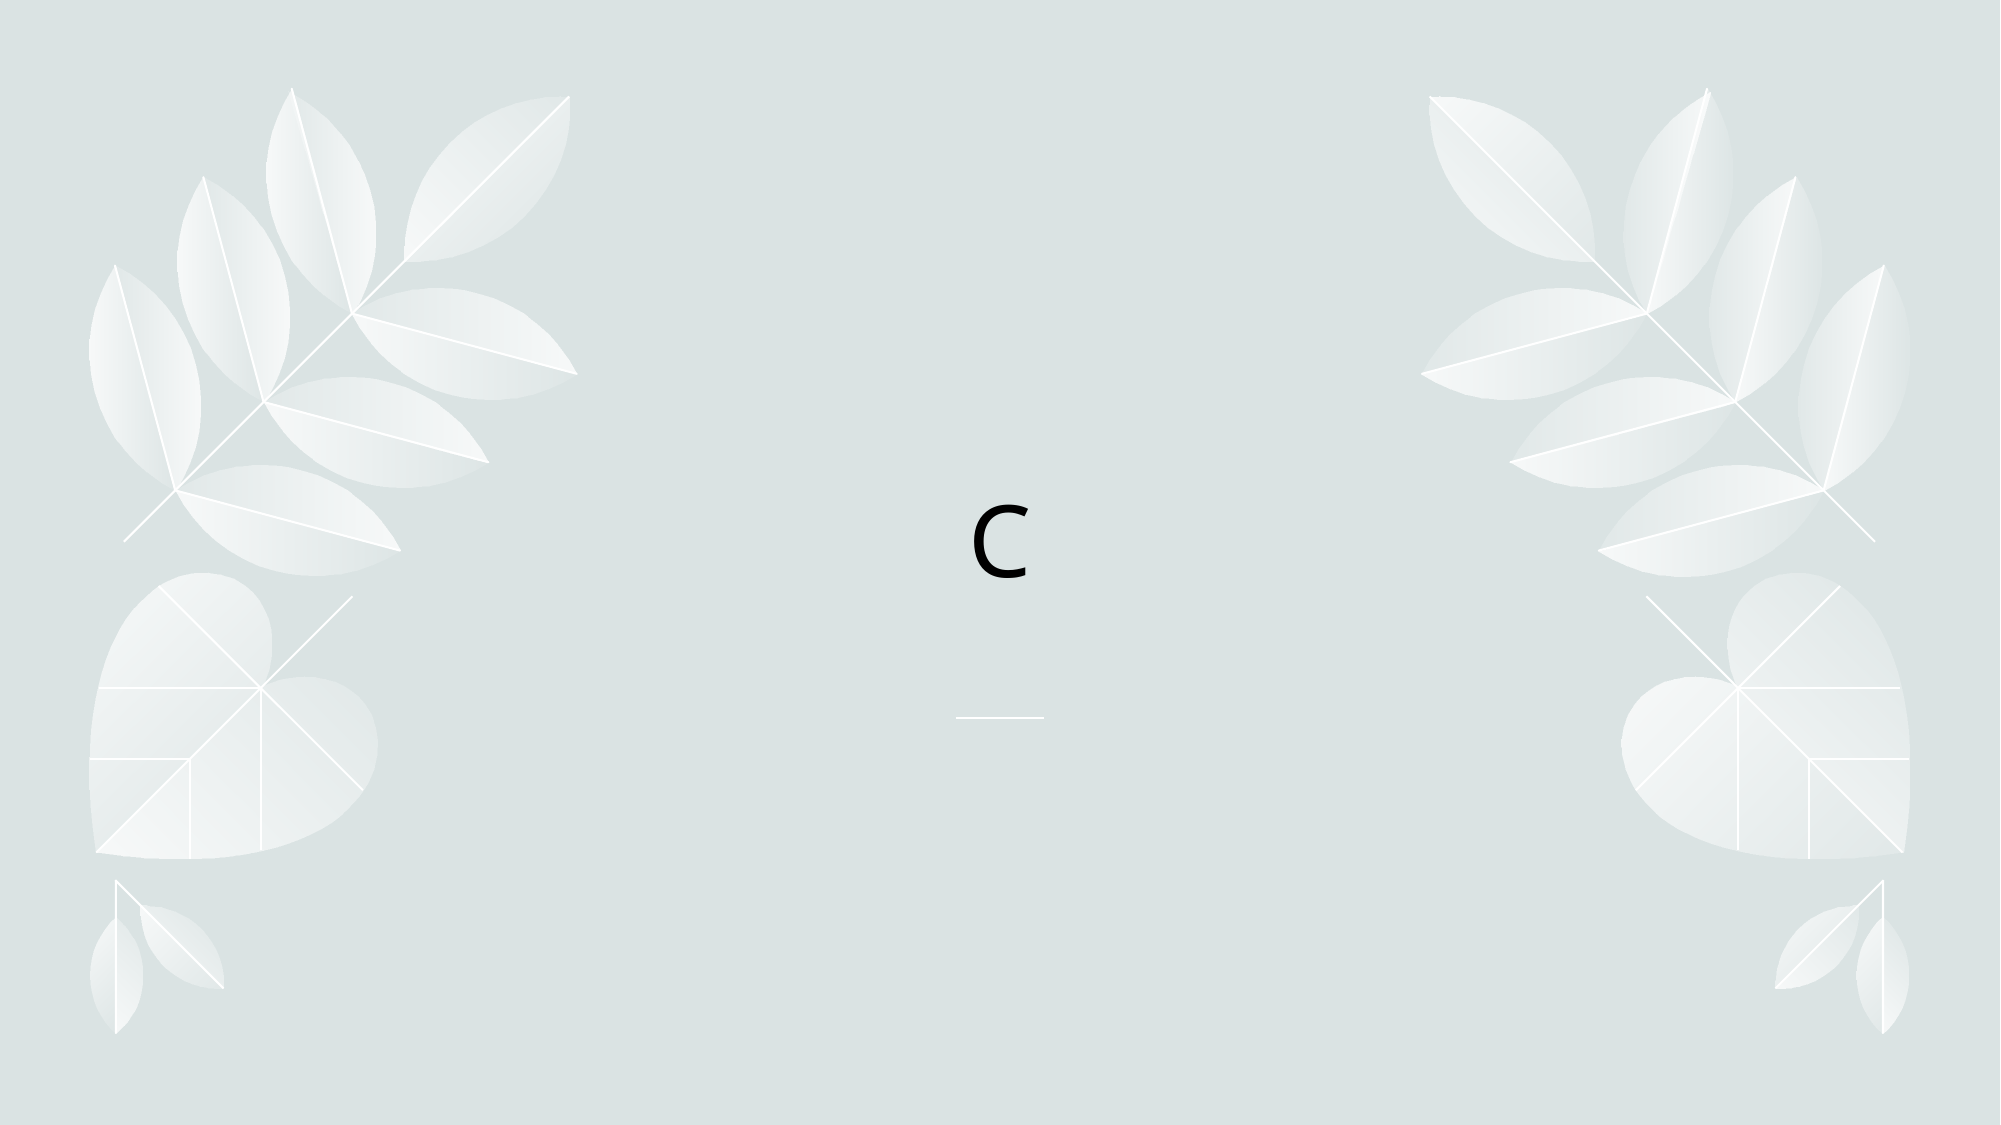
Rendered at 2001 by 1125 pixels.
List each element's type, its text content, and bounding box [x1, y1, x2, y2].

title C [486, 194, 1514, 605]
